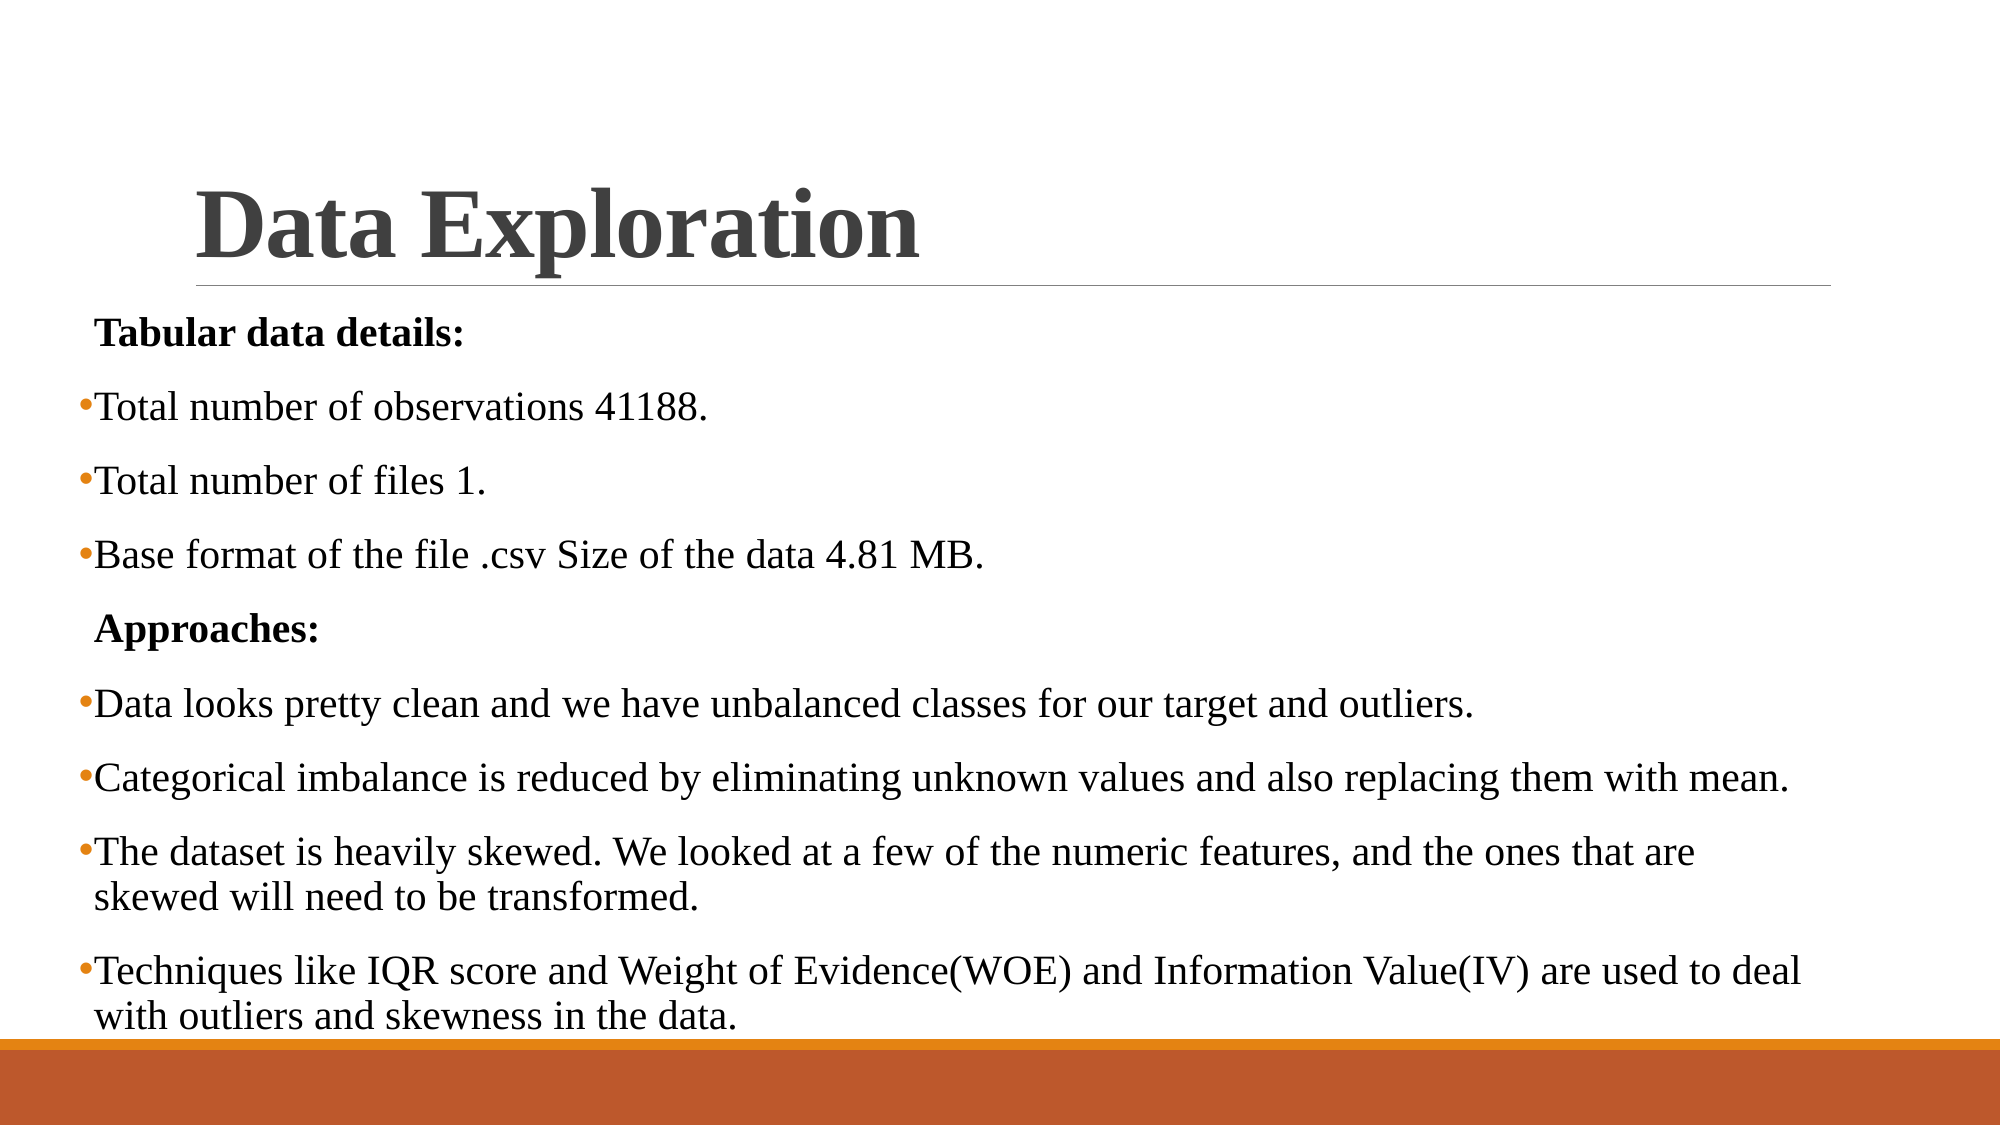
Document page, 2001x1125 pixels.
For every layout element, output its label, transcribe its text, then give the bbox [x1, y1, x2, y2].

title Data Exploration [180, 47, 1830, 285]
list Tabular data details: Total number of observations 41188. Total number of files 1. Base format of the file .csv Size of the data 4.81 MB. Approaches: Data looks pretty clean and we have unbalanced classes for our target and outliers. Categorical imbalance is reduced by eliminating unknown values and also replacing them with mean. The dataset is heavily skewed. We looked at a few of the numeric features, and the ones that are skewed will need to be transformed. Techniques like IQR score and Weight of Evidence(WOE) and Information Value(IV) are used to deal with outliers and skewness in the data. [79, 302, 1830, 963]
